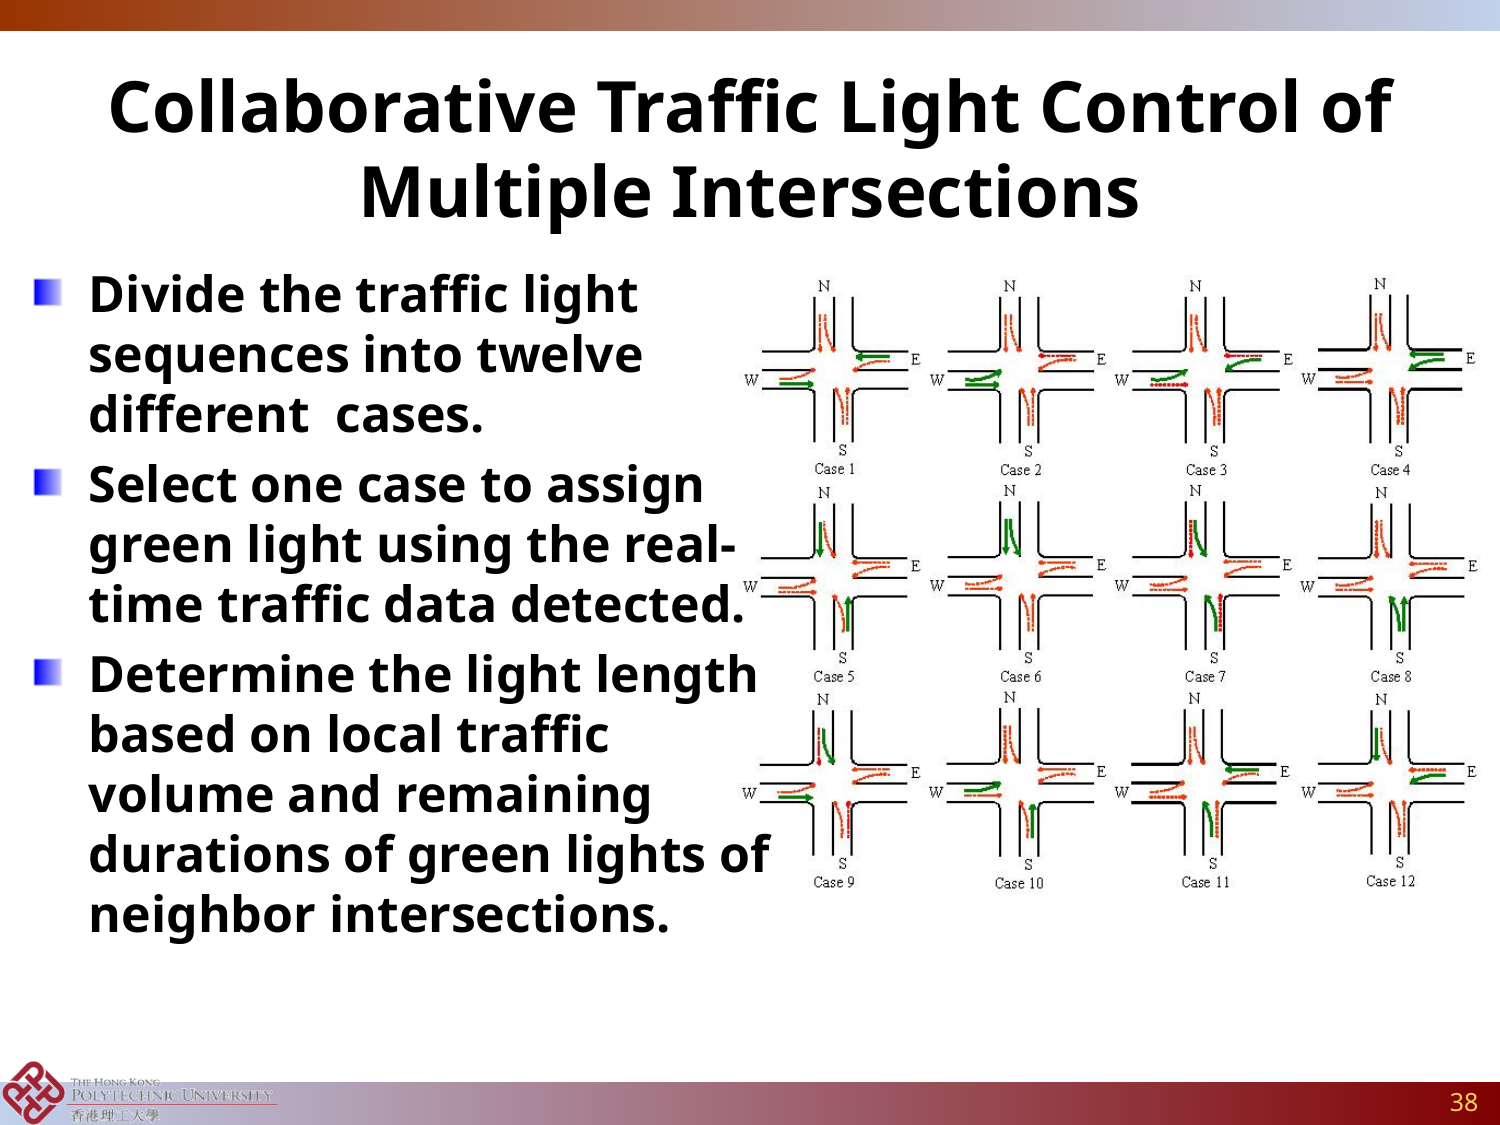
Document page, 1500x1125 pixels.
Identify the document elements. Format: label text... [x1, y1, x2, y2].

title Collaborative Traffic Light Control of Multiple Intersections [75, 54, 1425, 242]
picture [32, 467, 65, 499]
picture [32, 277, 65, 309]
picture [32, 657, 65, 689]
picture [738, 275, 1483, 894]
picture [0, 1061, 278, 1125]
list Divide the traffic light sequences into twelve different cases. Select one case to assign green light using the real-time traffic data detected. Determine the light length based on local traffic volume and remaining durations of green lights of neighbor intersections. [17, 255, 788, 1000]
